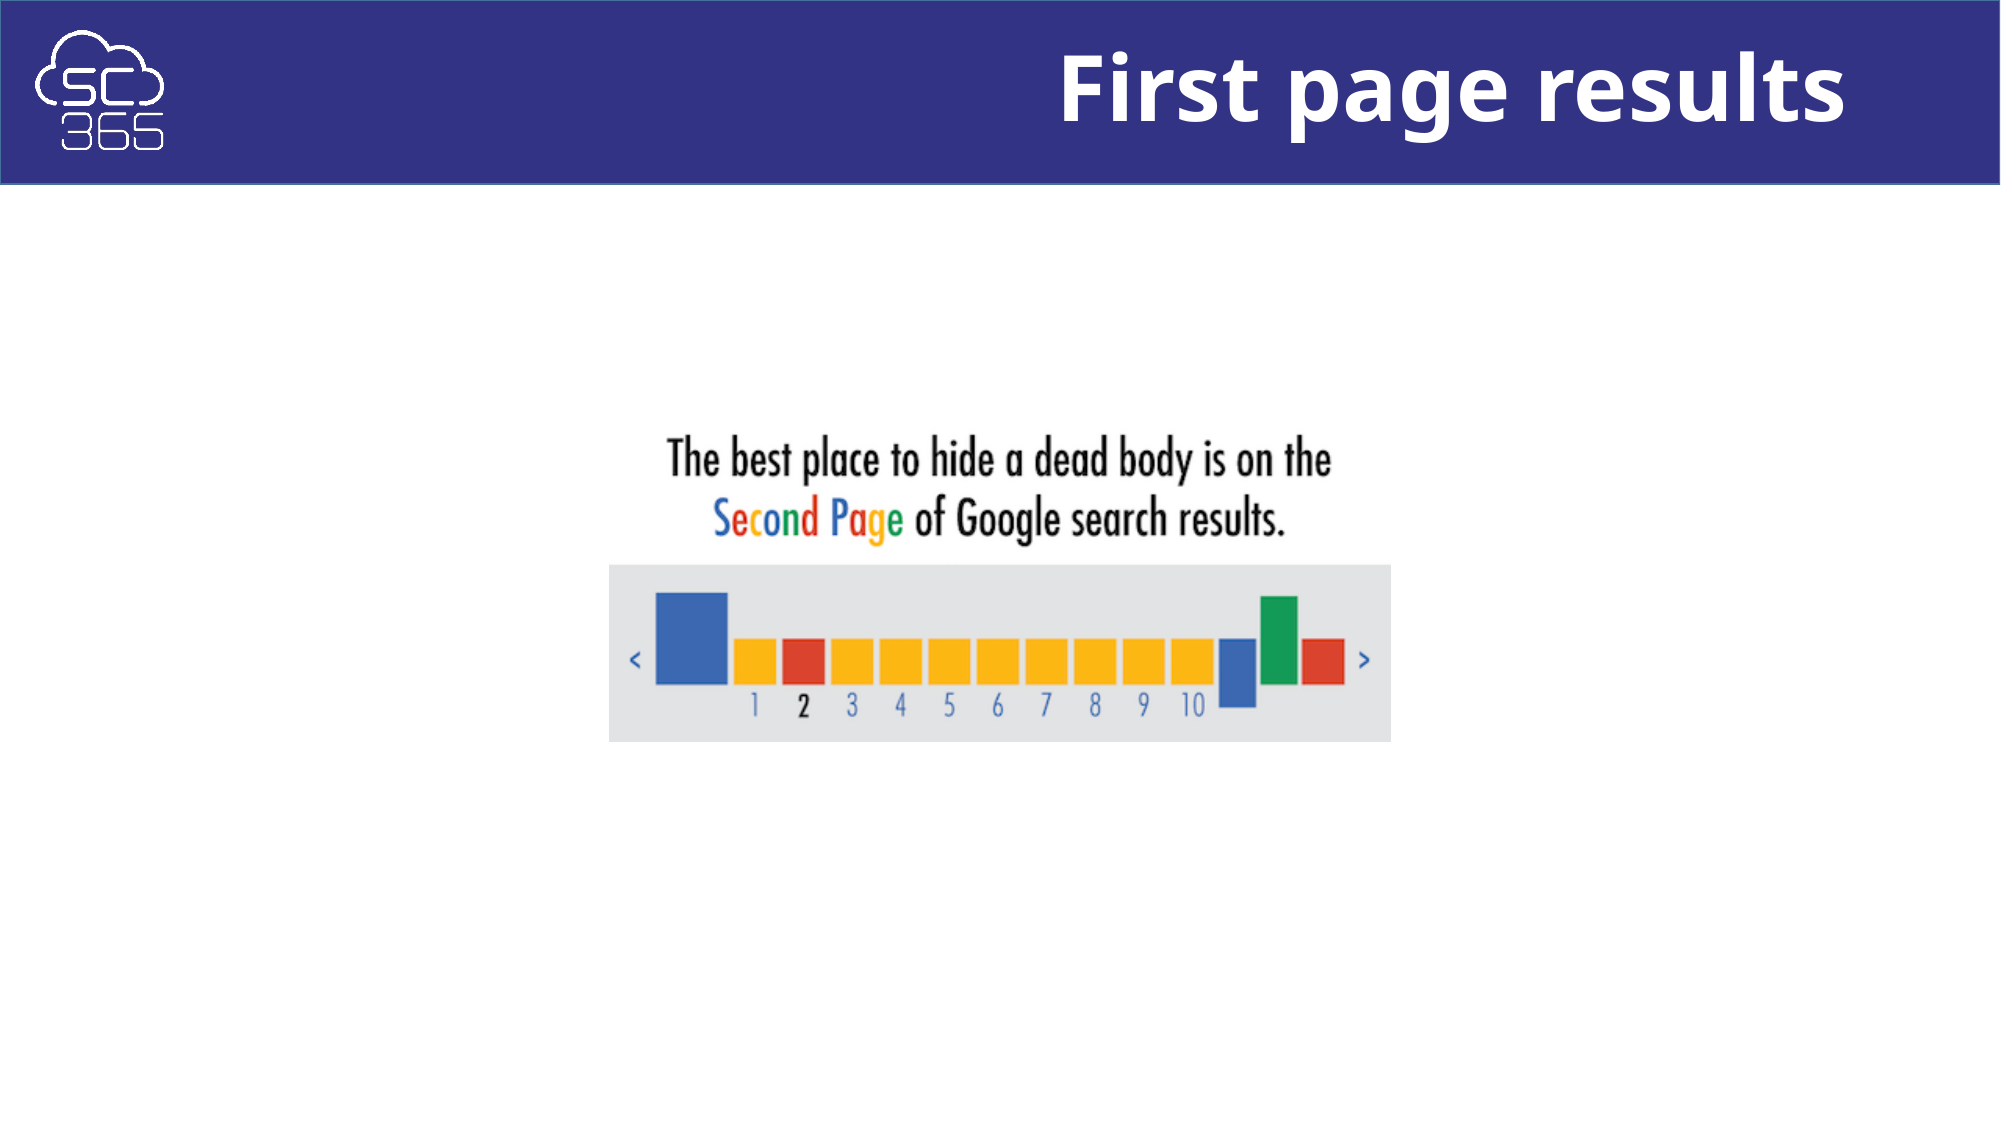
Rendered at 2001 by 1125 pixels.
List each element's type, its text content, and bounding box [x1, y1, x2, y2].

title First page results [137, 5, 1863, 179]
picture [35, 30, 137, 150]
picture [609, 407, 1391, 742]
